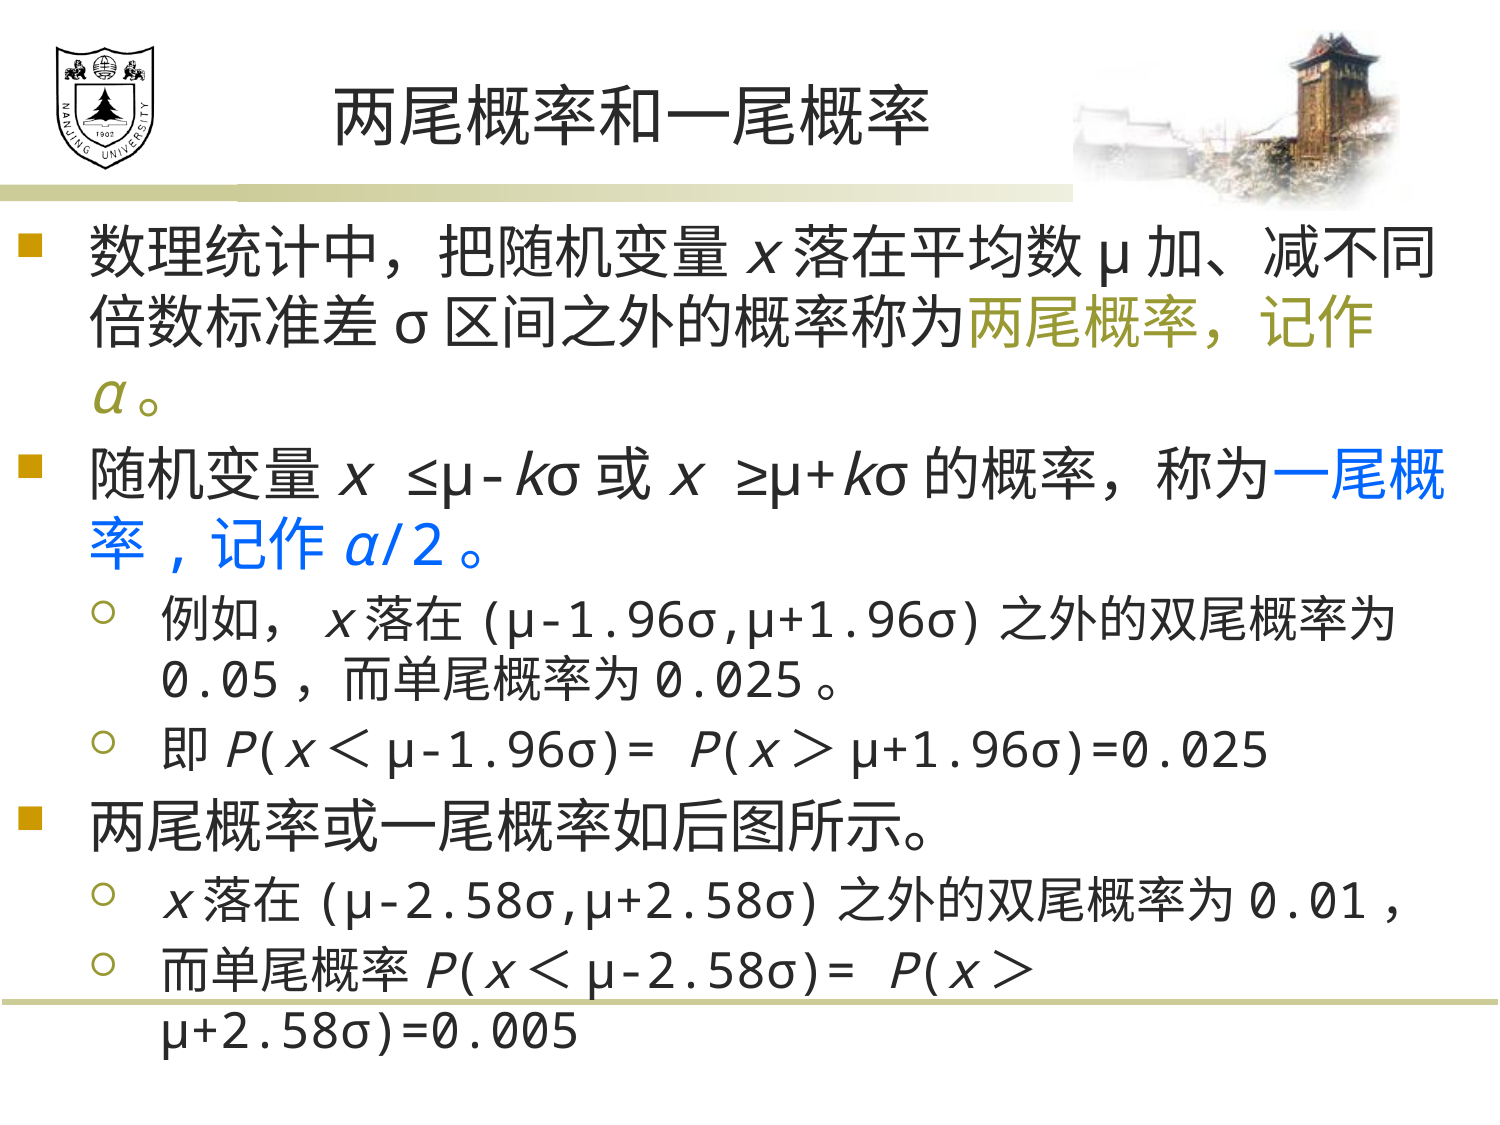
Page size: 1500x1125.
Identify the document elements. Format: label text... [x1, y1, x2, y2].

picture [50, 42, 160, 173]
picture [1073, 30, 1400, 208]
title 两尾概率和一尾概率 [171, 66, 1093, 161]
list 数理统计中，把随机变量x落在平均数μ加、减不同倍数标准差σ区间之外的概率称为两尾概率，记作α。 随机变量x ≤μ-kσ或x ≥μ+kσ的概率，称为一尾概率,记作α/2。 例如，x落在(μ-1.96σ,μ+1.96σ)之外的双尾概率为0.05，而单尾概率为0.025。 即P(x＜μ-1.96σ)= P(x＞μ+1.96σ)=0.025 两尾概率或一尾概率如后图所示。 x落在(μ-2.58σ,μ+2.58σ)之外的双尾概率为0.01， 而单尾概率P(x＜μ-2.58σ)= P(x＞μ+2.58σ)=0.005 [0, 208, 1483, 988]
picture [2, 999, 1498, 1005]
